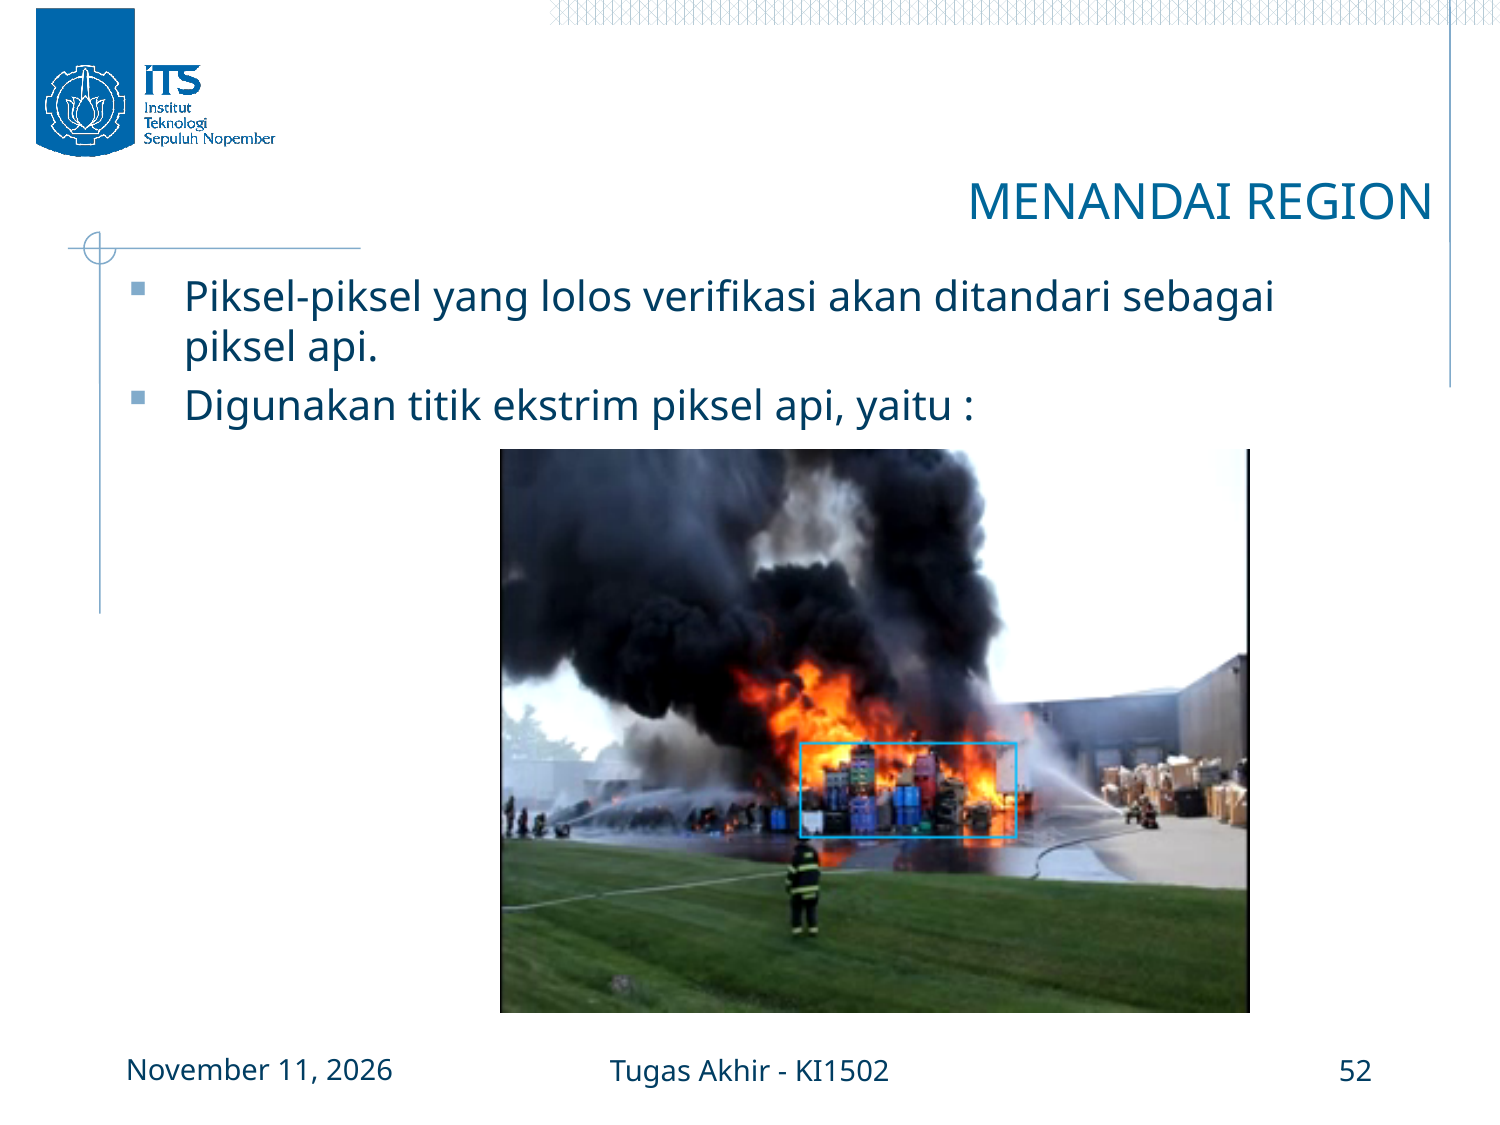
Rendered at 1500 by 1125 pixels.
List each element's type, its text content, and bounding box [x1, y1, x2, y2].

picture [499, 449, 1250, 1013]
slide_number 52 [1074, 1025, 1388, 1100]
footer Tugas Akhir - KI1502 [512, 1025, 988, 1100]
picture [27, 0, 282, 165]
title MENANDAI REGION [174, 50, 1450, 238]
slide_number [110, 1023, 424, 1099]
